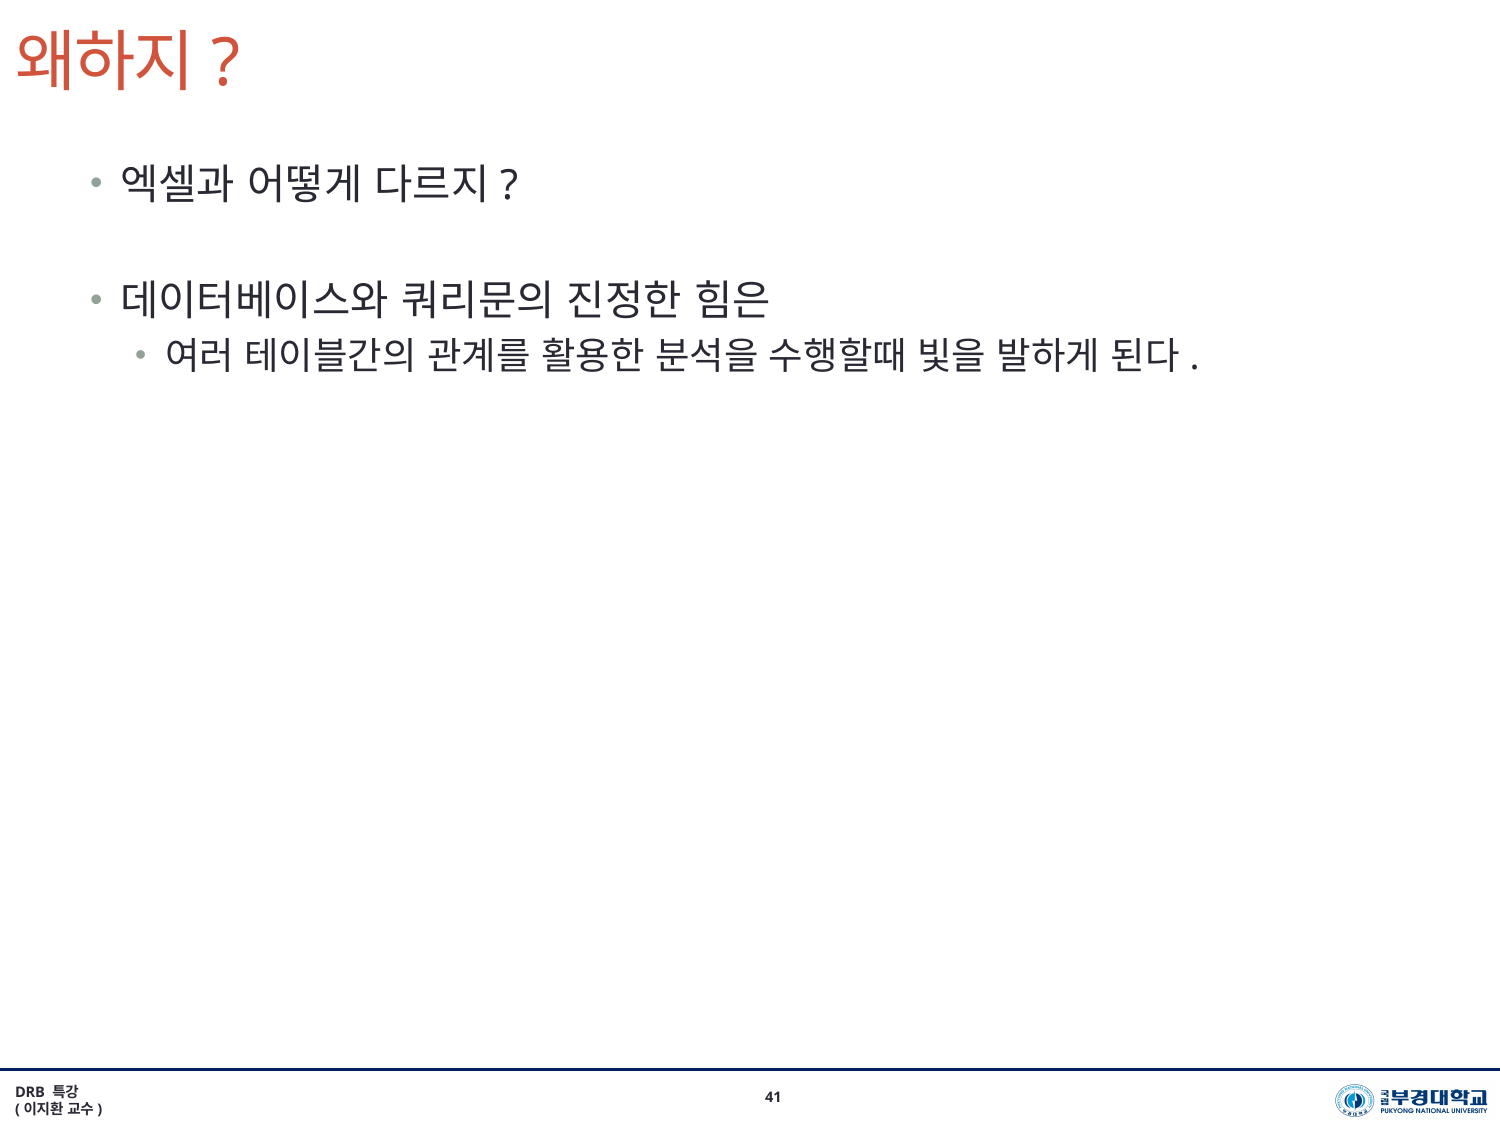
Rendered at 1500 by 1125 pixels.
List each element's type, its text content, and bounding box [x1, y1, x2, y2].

list 엑셀과 어떻게 다르지? 데이터베이스와 쿼리문의 진정한 힘은 여러 테이블간의 관계를 활용한 분석을 수행할때 빛을 발하게 된다. [75, 149, 1425, 1033]
slide_number DRB 특강 (이지환 교수) [0, 1082, 303, 1118]
picture [1330, 1079, 1495, 1121]
title 왜하지? [0, 1, 1500, 116]
